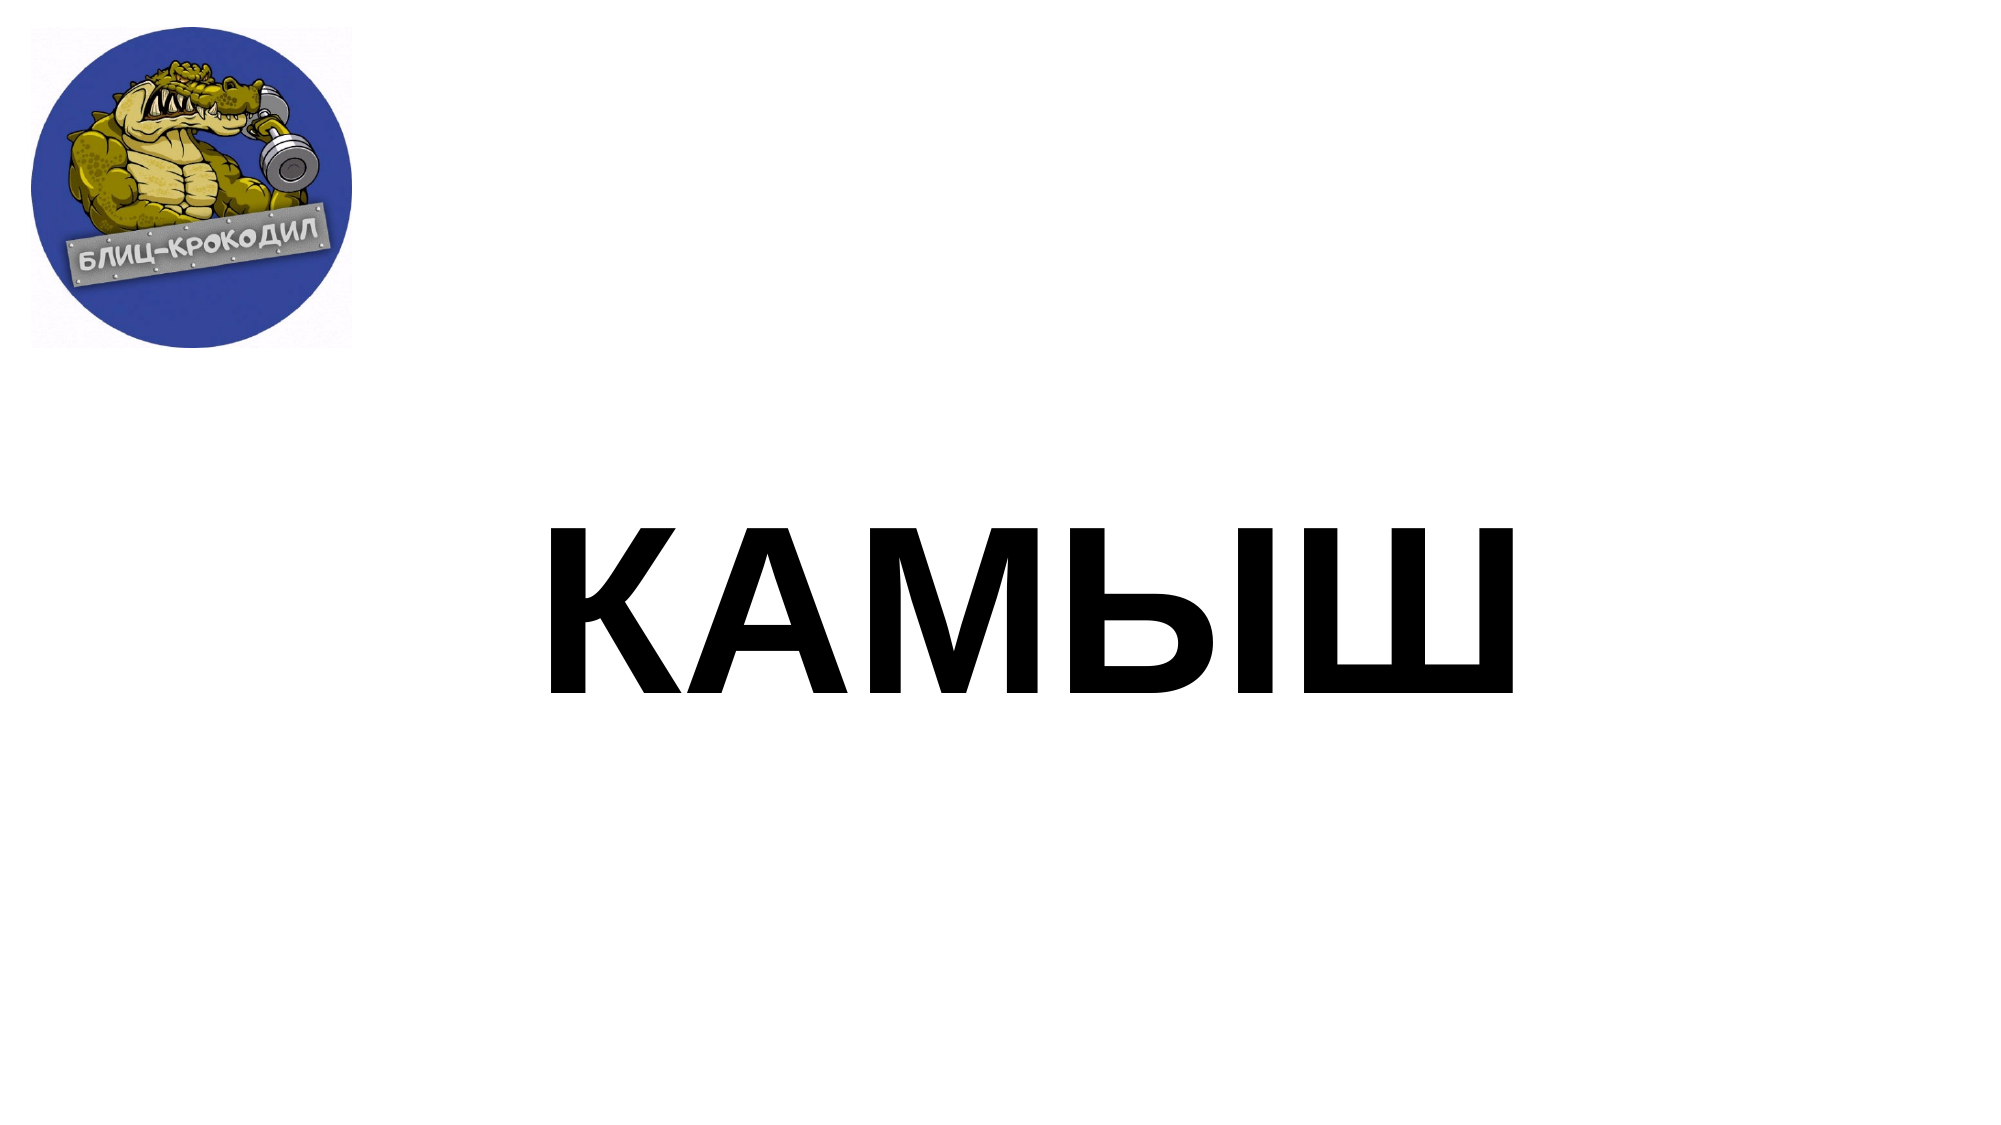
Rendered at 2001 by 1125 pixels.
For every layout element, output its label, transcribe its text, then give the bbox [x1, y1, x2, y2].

title КАМЫШ [282, 361, 1783, 754]
picture [31, 27, 352, 348]
